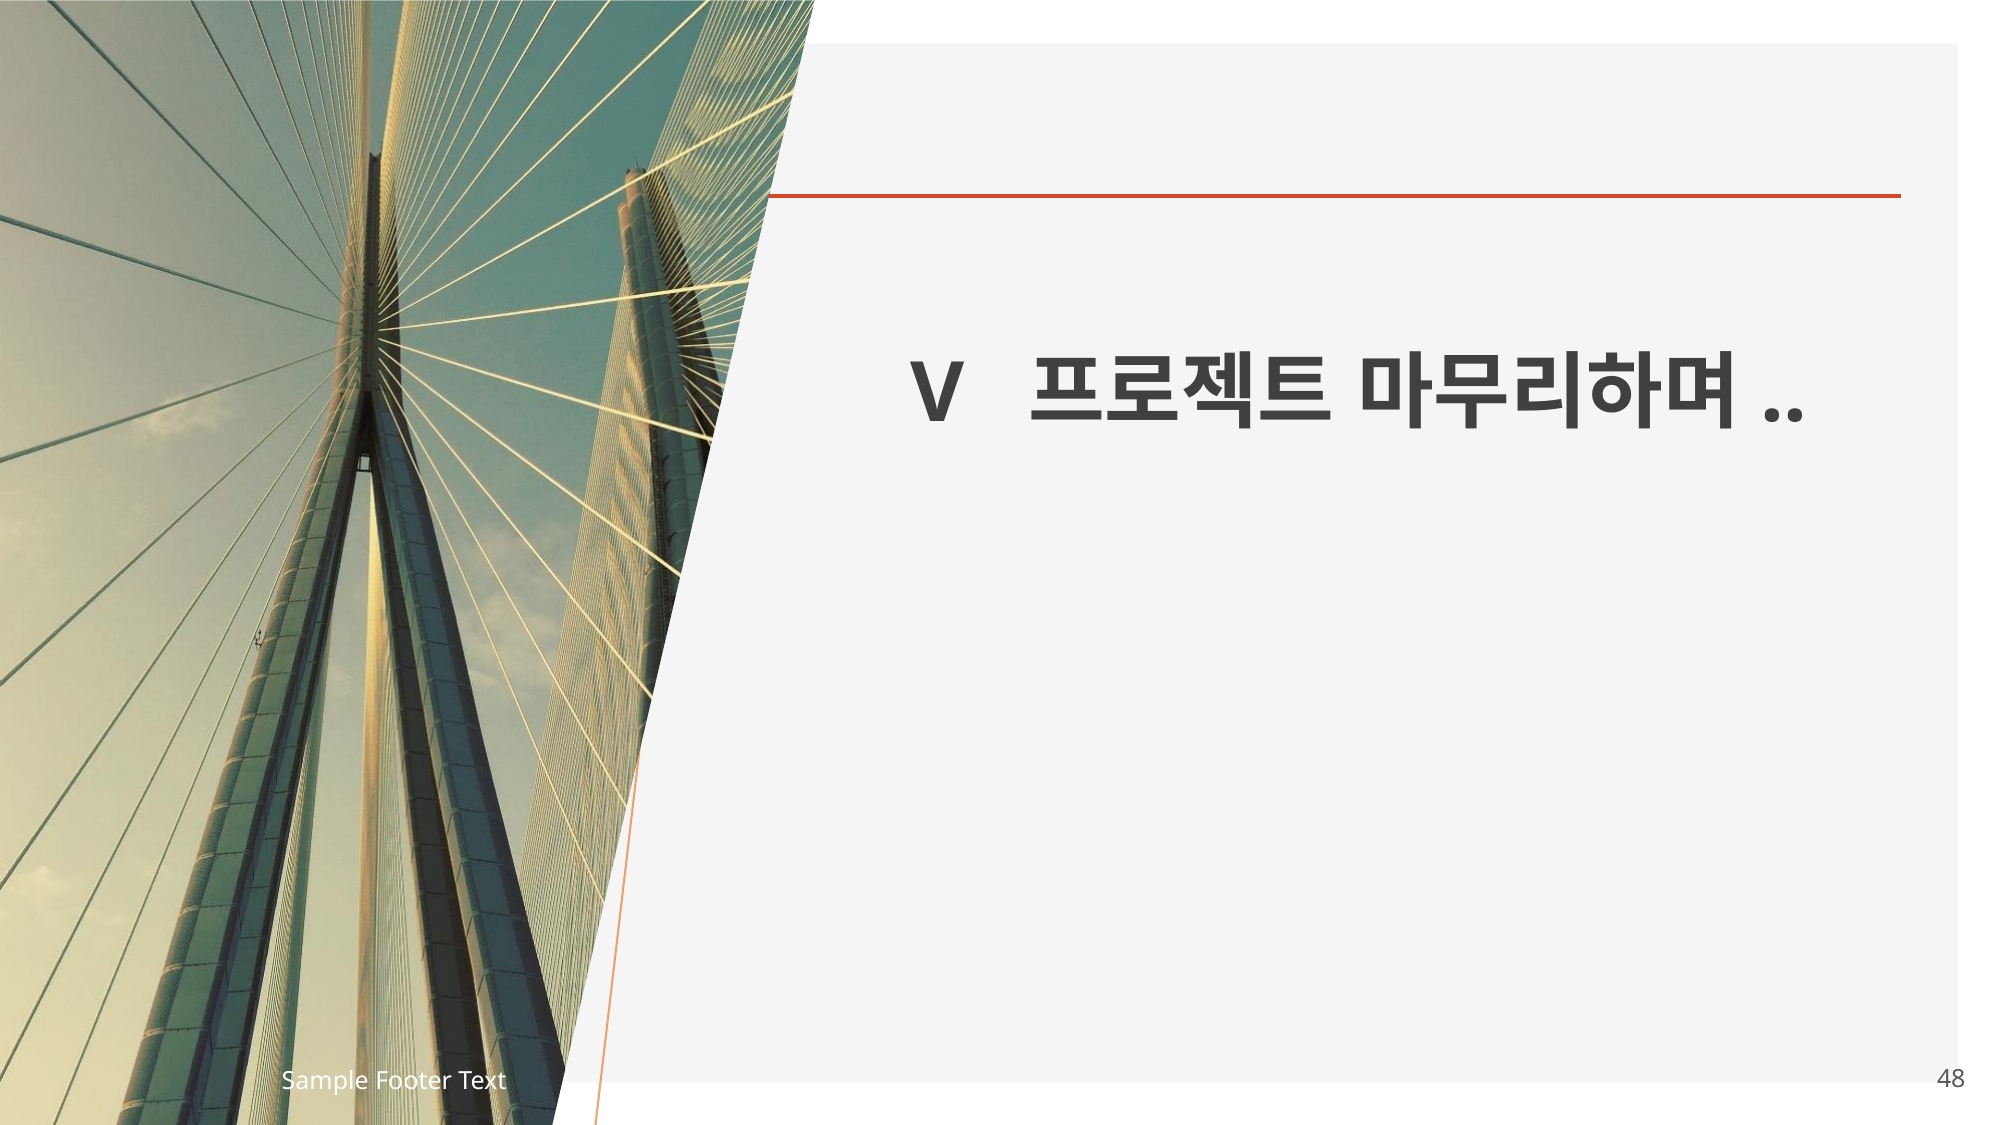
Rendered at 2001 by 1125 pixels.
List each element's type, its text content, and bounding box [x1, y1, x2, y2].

picture [0, 0, 815, 1125]
slide_number 48 [1903, 1049, 1981, 1110]
title V 프로젝트 마무리하며.. [895, 254, 1864, 446]
